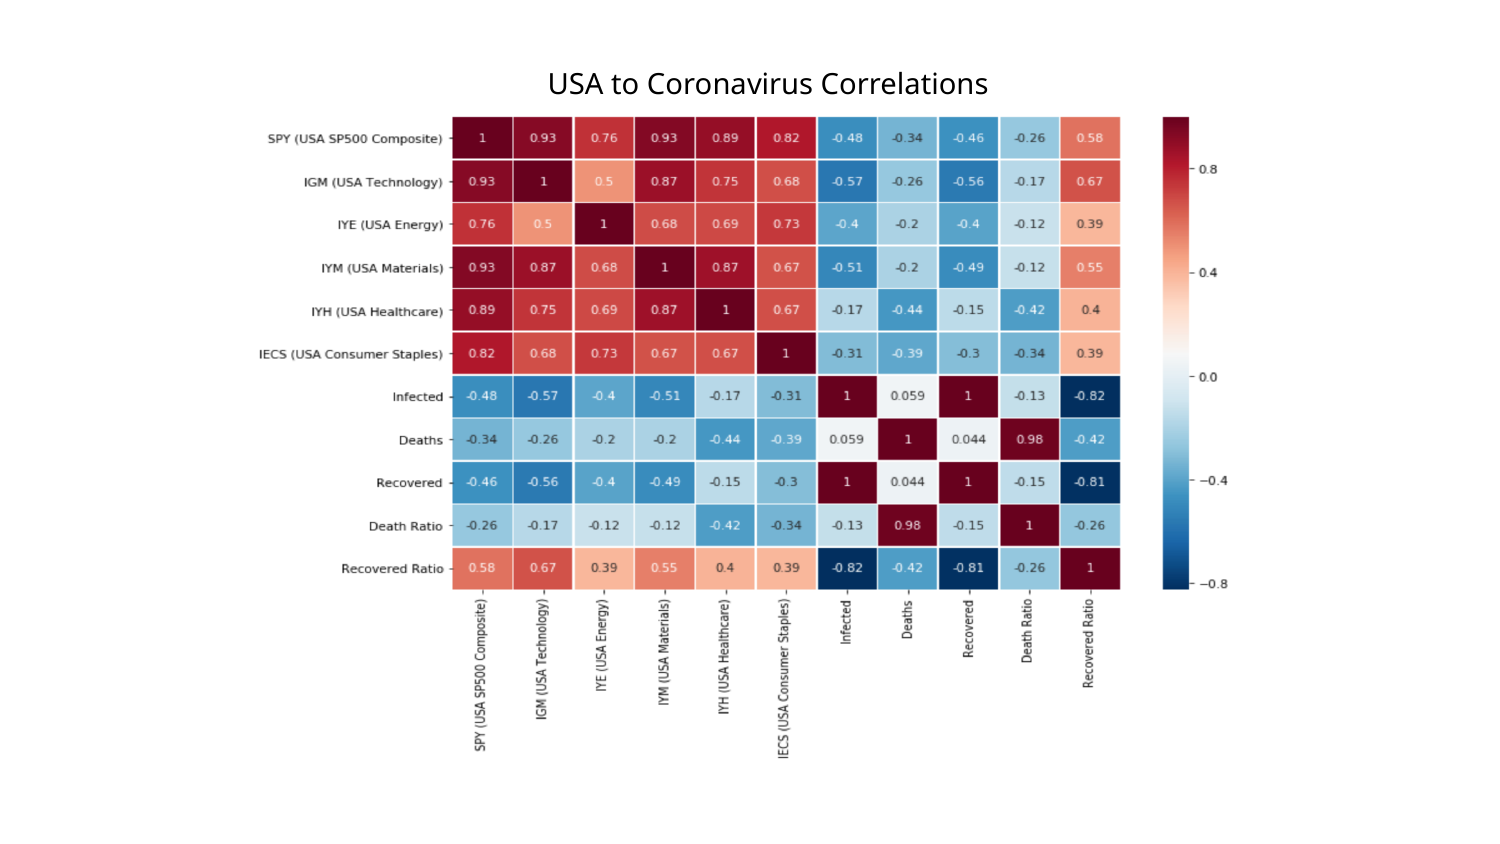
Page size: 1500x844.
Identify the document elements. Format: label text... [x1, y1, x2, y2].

text_box USA to Coronavirus Correlations [532, 57, 1004, 106]
picture [180, 108, 1286, 786]
